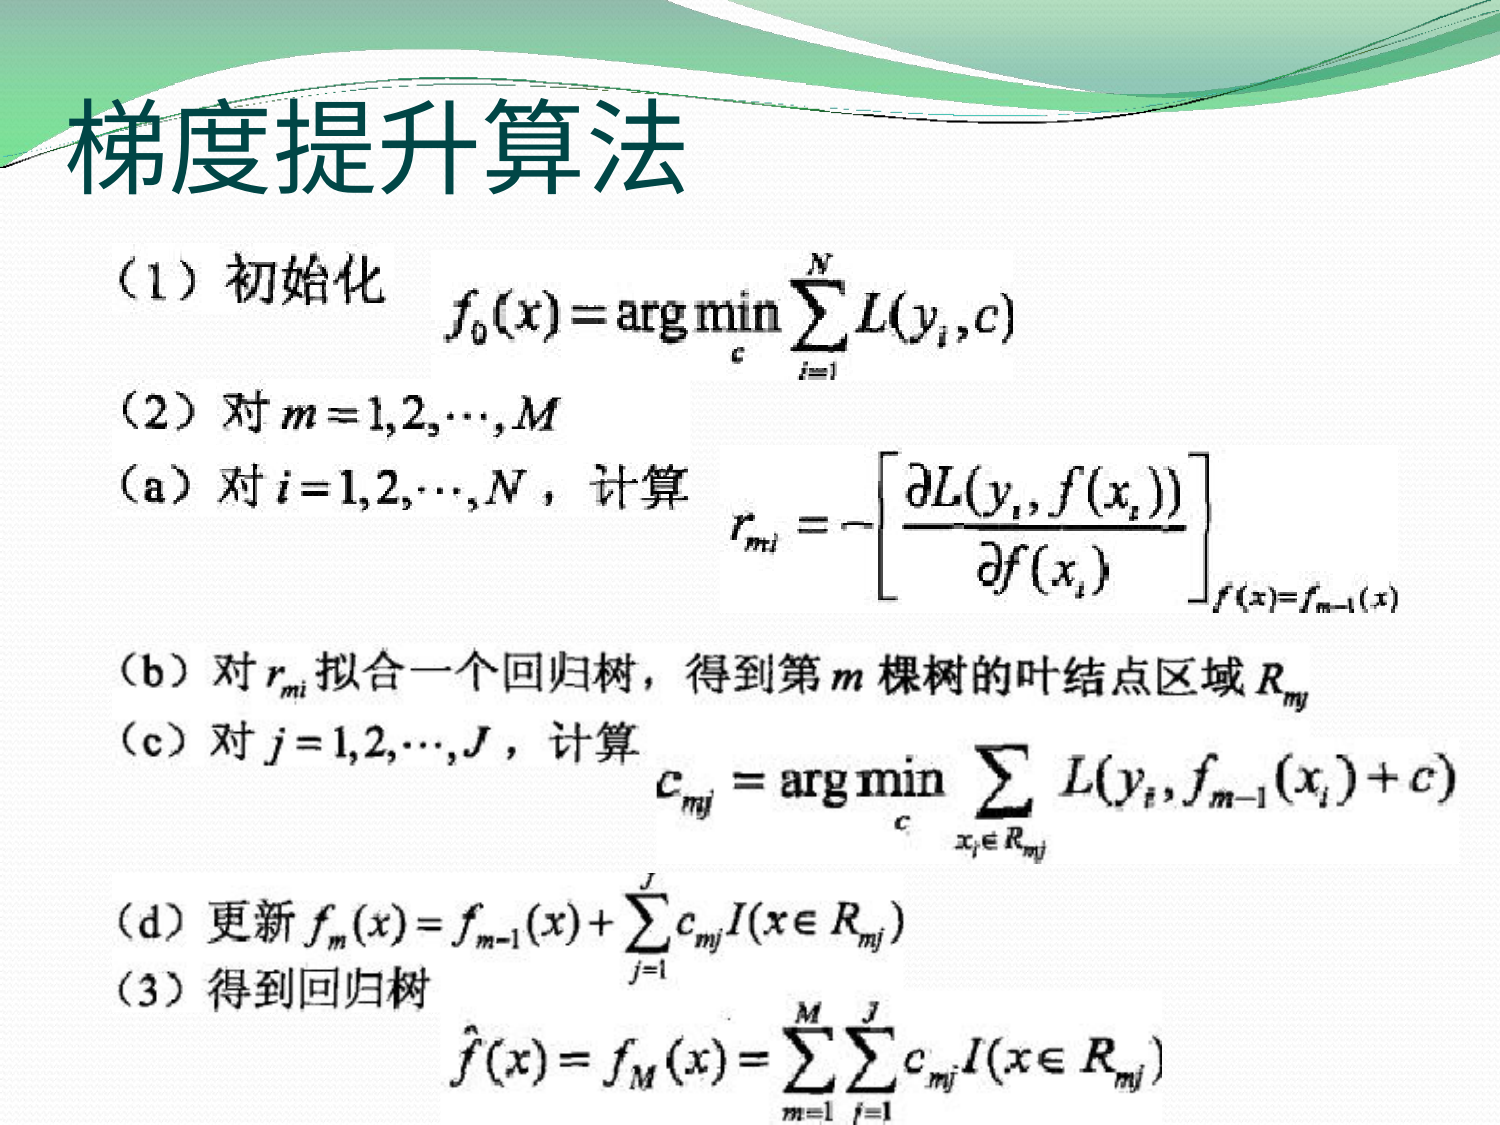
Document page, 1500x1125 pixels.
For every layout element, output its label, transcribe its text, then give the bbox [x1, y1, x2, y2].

title 梯度提升算法 [62, 80, 692, 270]
picture [0, 0, 1500, 1125]
